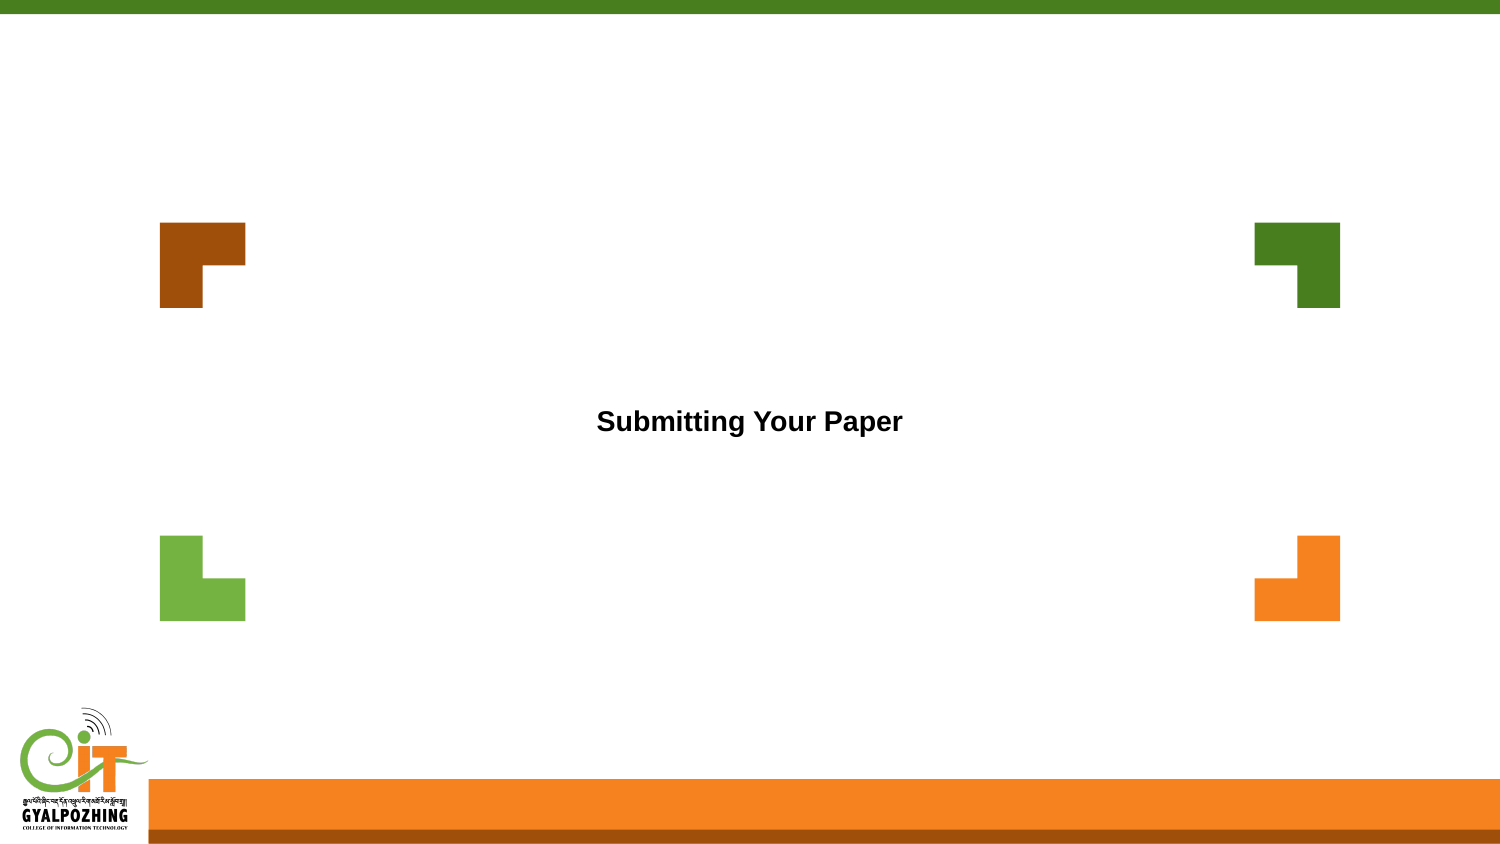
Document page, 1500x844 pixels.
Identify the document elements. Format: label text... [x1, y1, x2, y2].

picture [20, 707, 149, 830]
title Submitting Your Paper [51, 352, 1449, 491]
